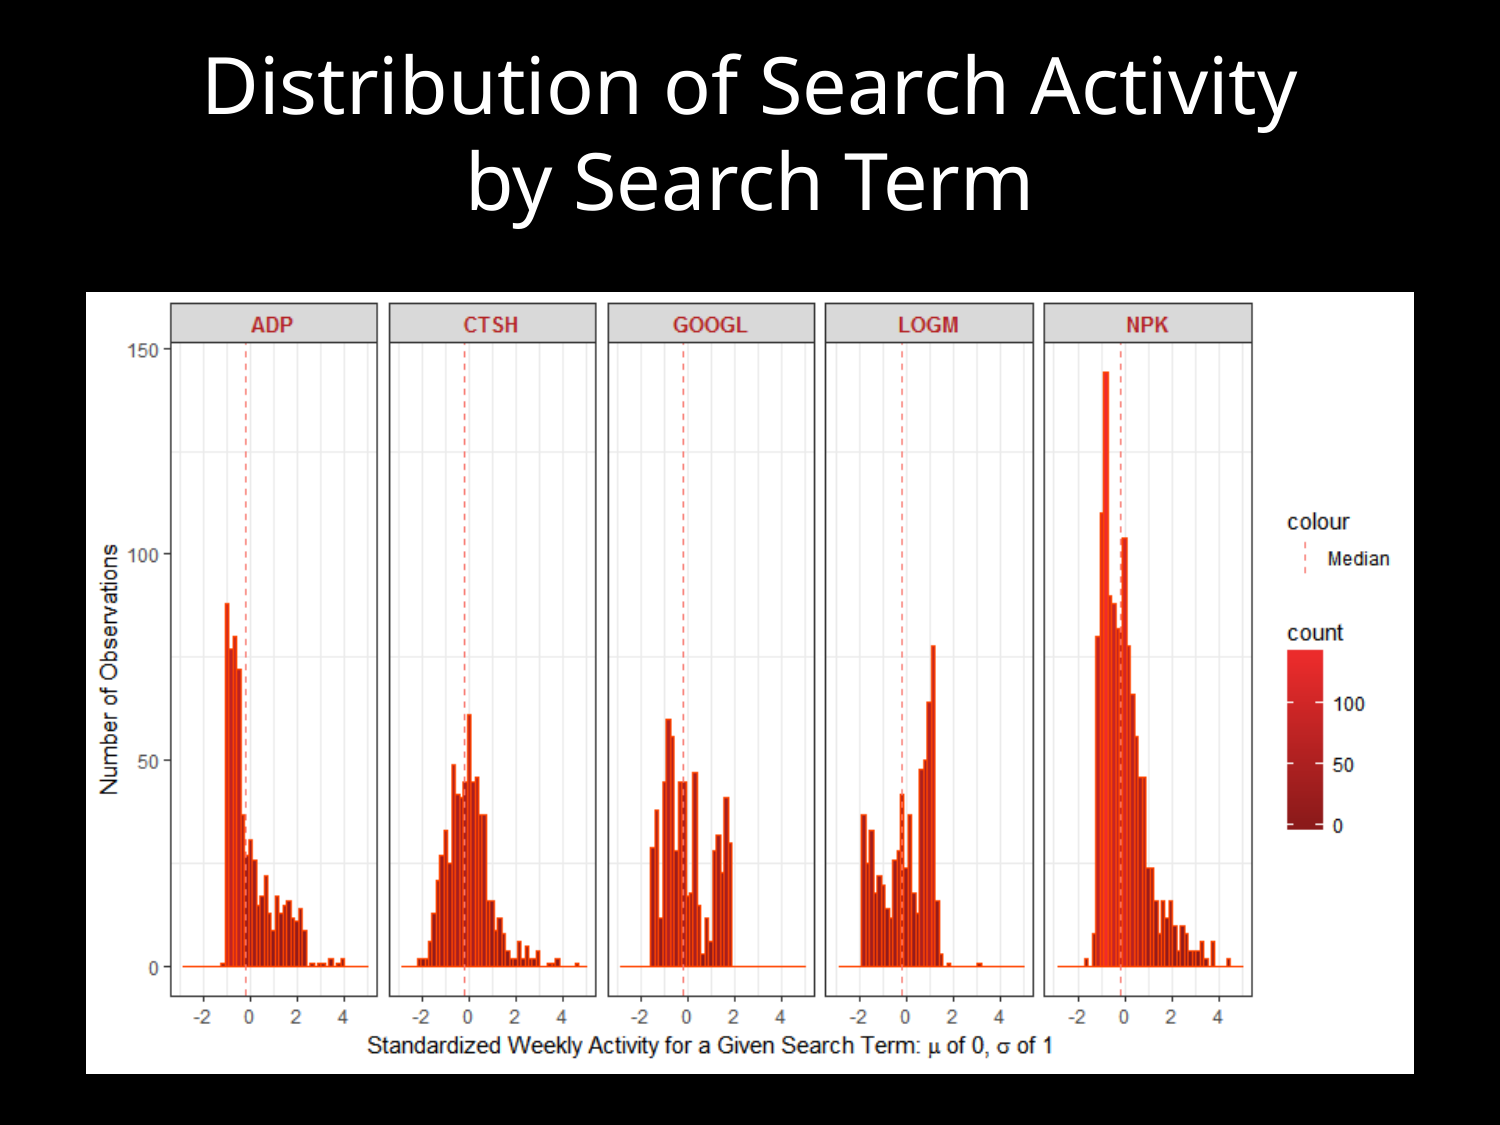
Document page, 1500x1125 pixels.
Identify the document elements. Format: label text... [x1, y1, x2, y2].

picture [85, 291, 1415, 1074]
title Distribution of Search Activity by Search Term [75, 37, 1425, 225]
